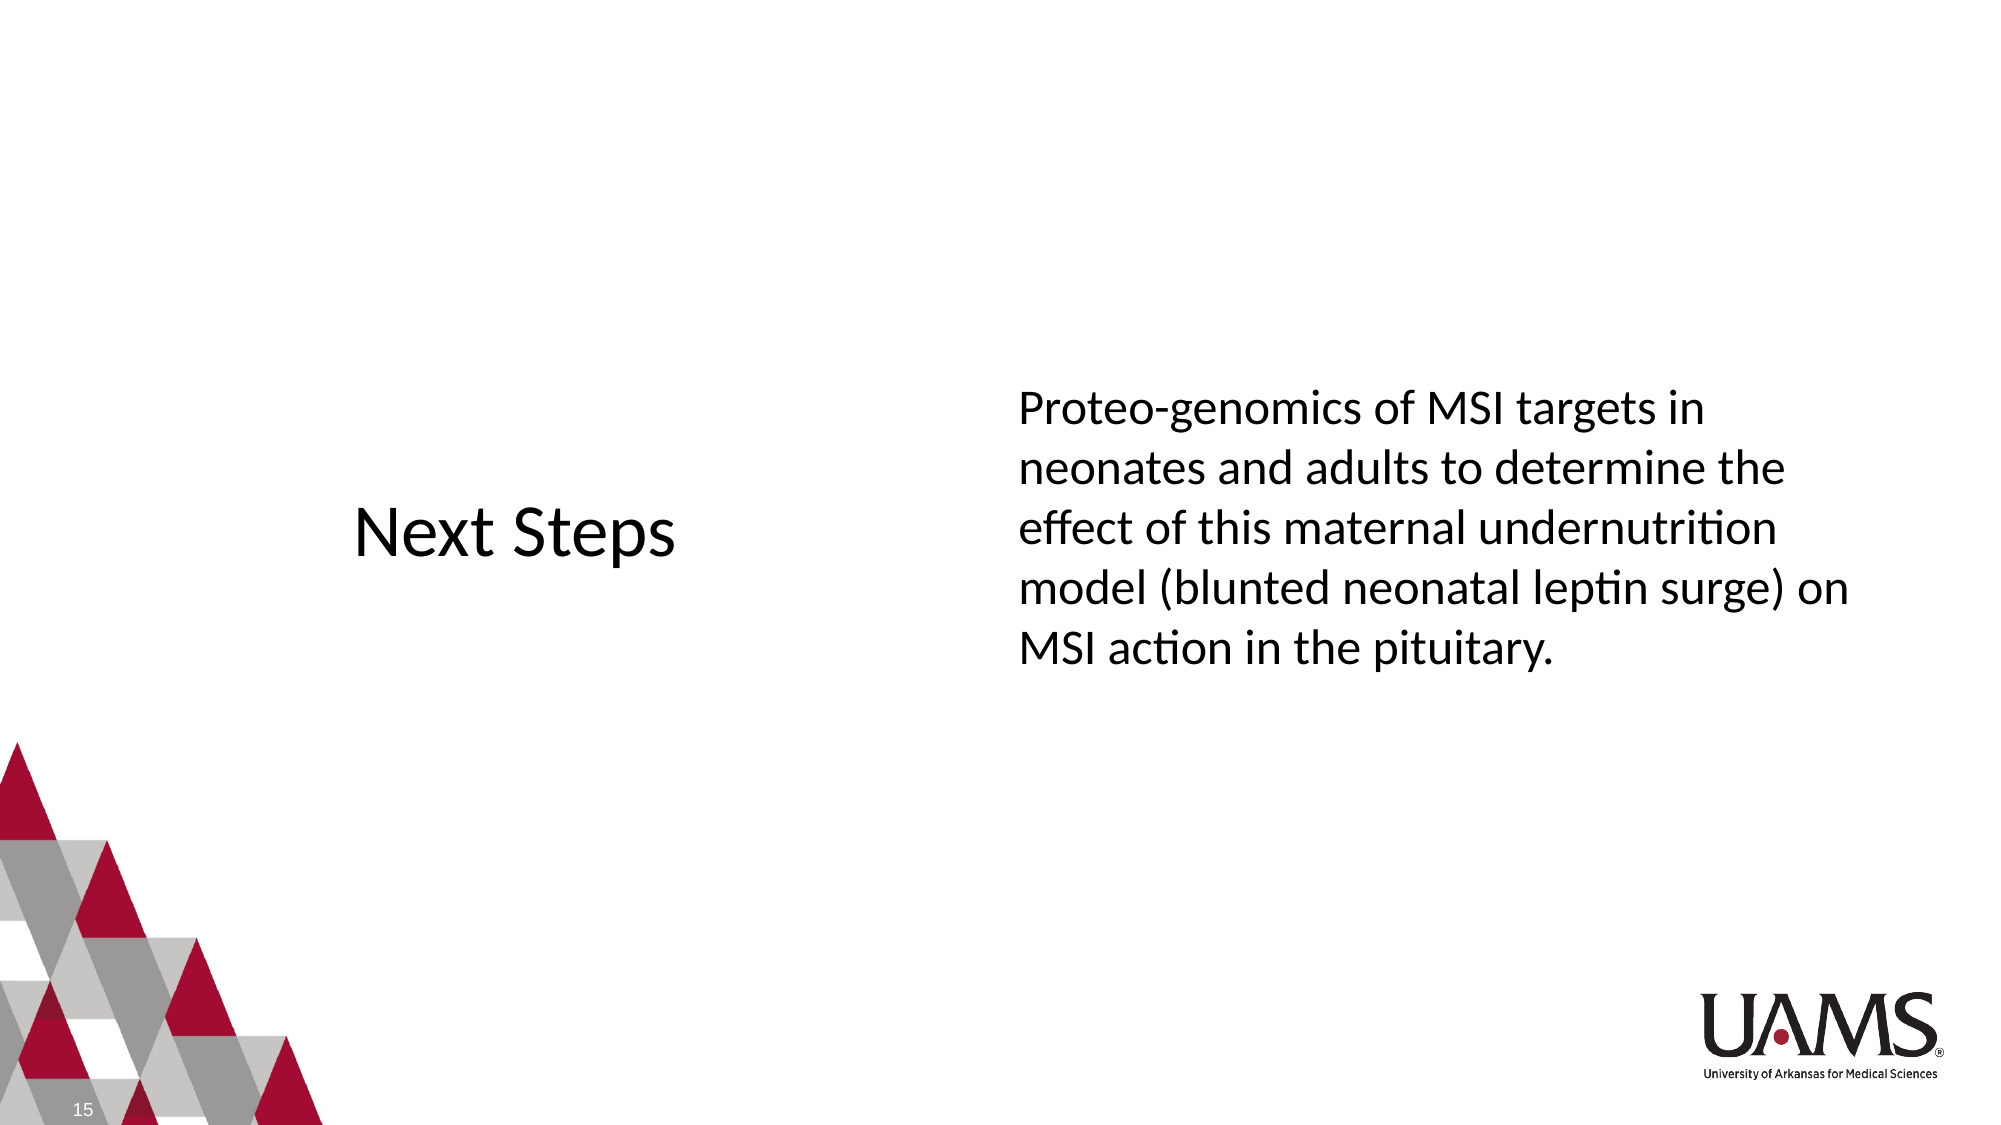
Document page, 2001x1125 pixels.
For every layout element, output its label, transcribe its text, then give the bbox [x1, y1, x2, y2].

list Proteo-genomics of MSI targets in neonates and adults to determine the effect of this maternal undernutrition model (blunted neonatal leptin surge) on MSI action in the pituitary. [1003, 99, 1908, 949]
title Next Steps [200, 101, 831, 951]
picture [0, 0, 2001, 1125]
